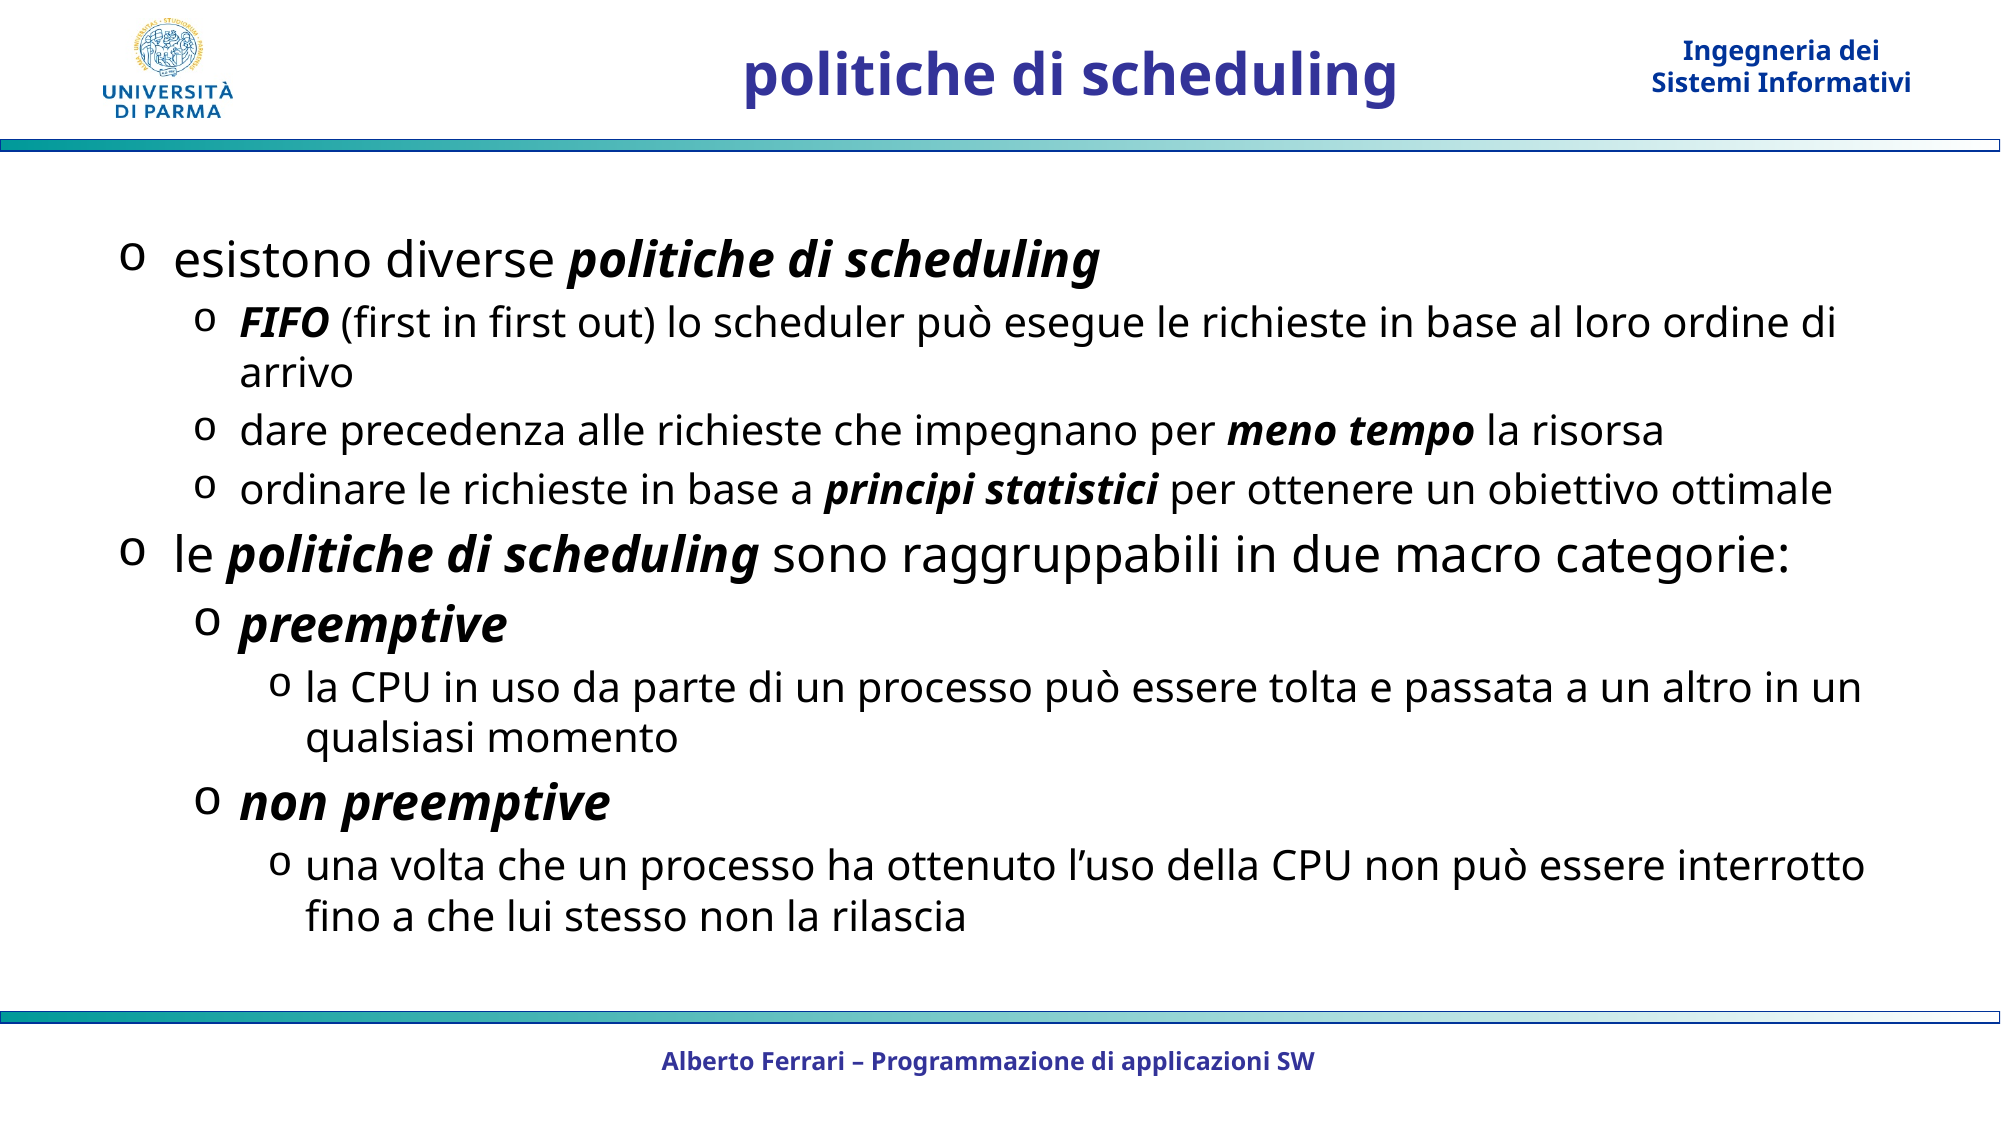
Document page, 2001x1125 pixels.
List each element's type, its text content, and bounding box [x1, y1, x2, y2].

picture [103, 18, 233, 118]
footer Alberto Ferrari – Programmazione di applicazioni SW [366, 1037, 1611, 1092]
list esistono diverse politiche di scheduling FIFO (first in first out) lo scheduler può esegue le richieste in base al loro ordine di arrivo dare precedenza alle richieste che impegnano per meno tempo la risorsa ordinare le richieste in base a principi statistici per ottenere un obiettivo ottimale le politiche di scheduling sono raggruppabili in due macro categorie: preemptive la CPU in uso da parte di un processo può essere tolta e passata a un altro in un qualsiasi momento non preemptive una volta che un processo ha ottenuto l’uso della CPU non può essere interrotto fino a che lui stesso non la rilascia [102, 220, 1903, 963]
title politiche di scheduling [559, 19, 1583, 126]
